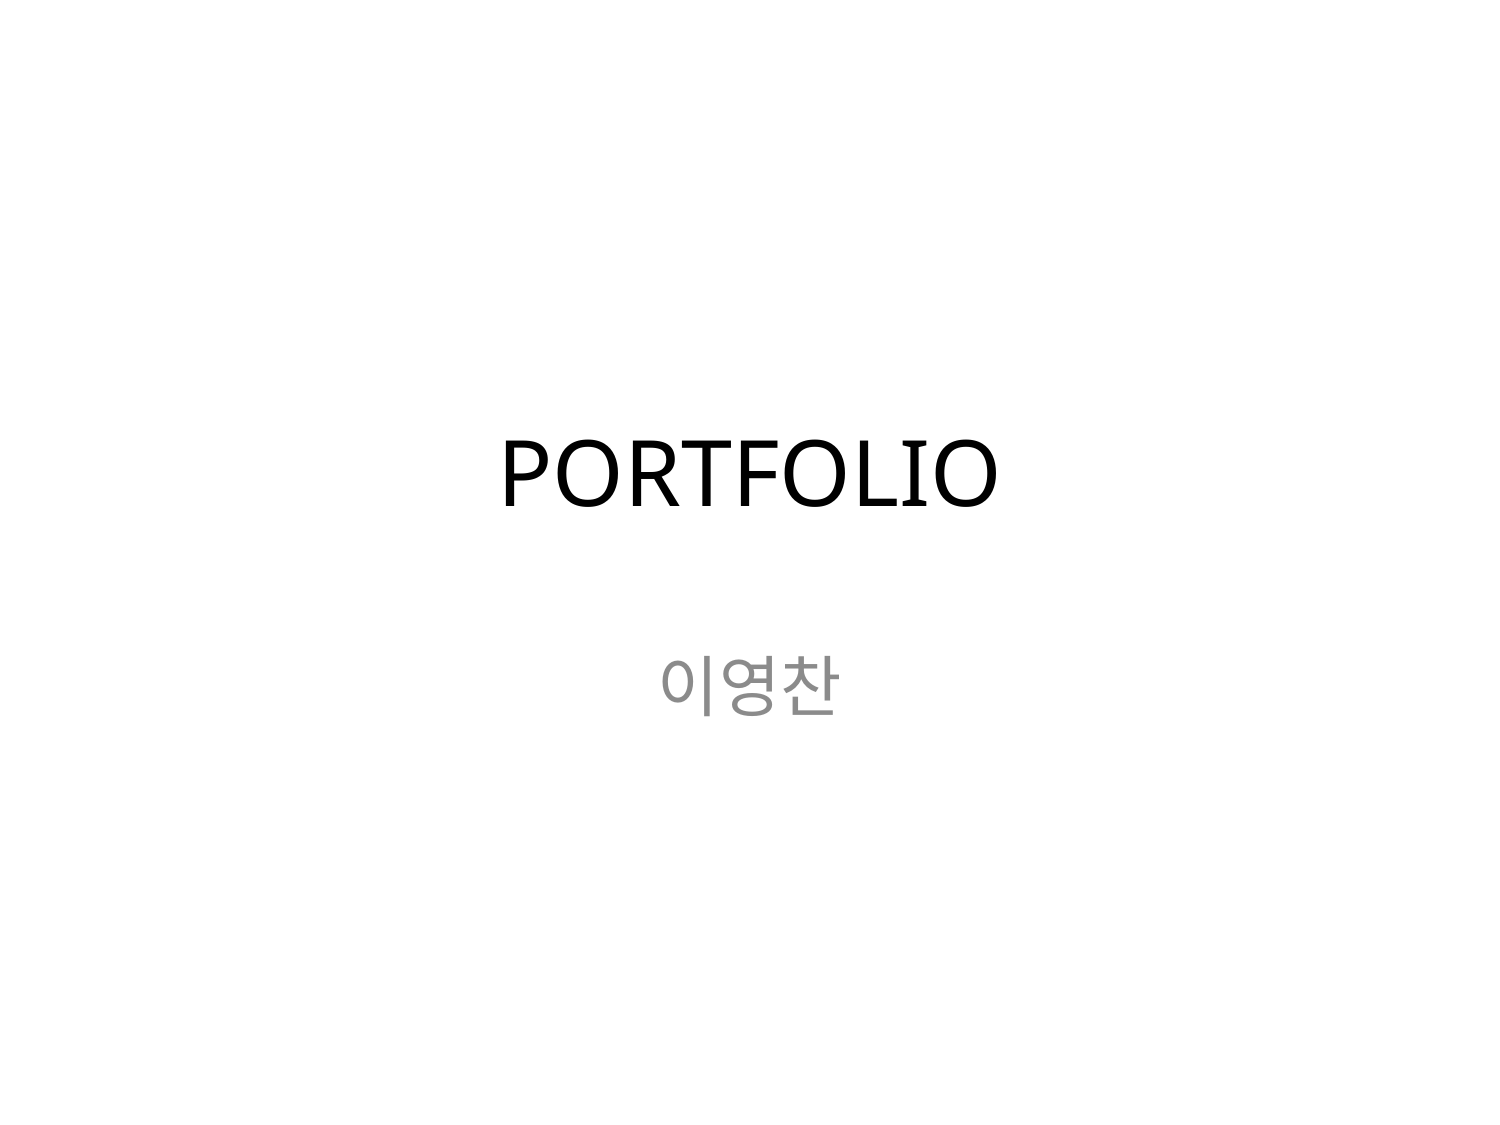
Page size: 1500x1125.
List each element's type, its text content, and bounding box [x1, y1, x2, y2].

title PORTFOLIO [112, 349, 1388, 591]
subtitle 이영찬 [225, 637, 1275, 925]
